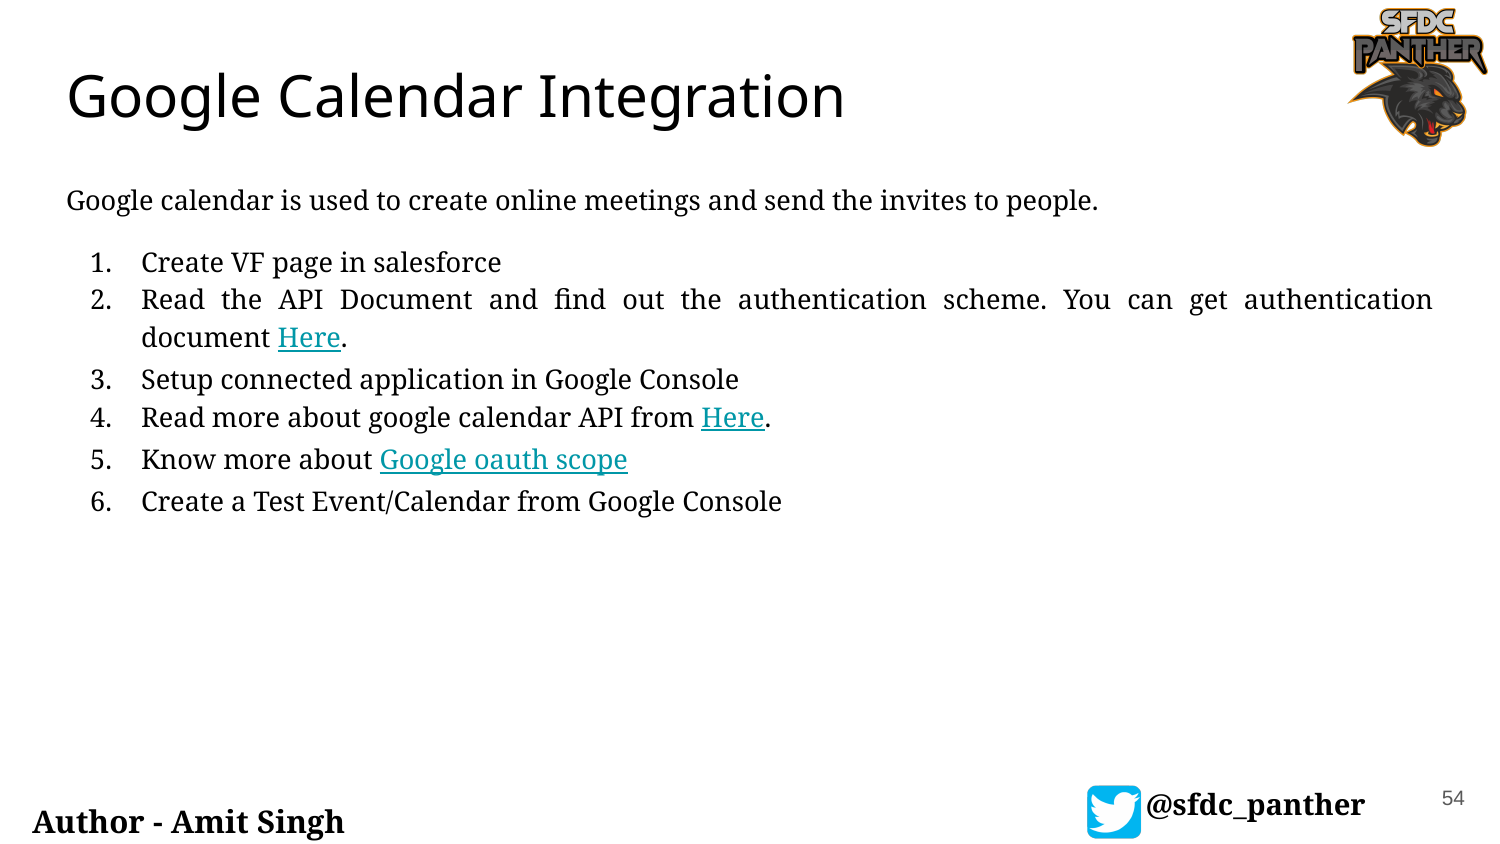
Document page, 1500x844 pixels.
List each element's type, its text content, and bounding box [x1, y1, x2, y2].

list Google calendar is used to create online meetings and send the invites to people. Create VF page in salesforce Read the API Document and find out the authentication scheme. You can get authentication document Here. Setup connected application in Google Console Read more about google calendar API from Here. Know more about Google oauth scope Create a Test Event/Calendar from Google Console [51, 163, 1449, 724]
slide_number 54 [1389, 764, 1480, 830]
picture [1347, 8, 1488, 147]
title Google Calendar Integration [51, 43, 1449, 138]
picture [1085, 784, 1144, 842]
